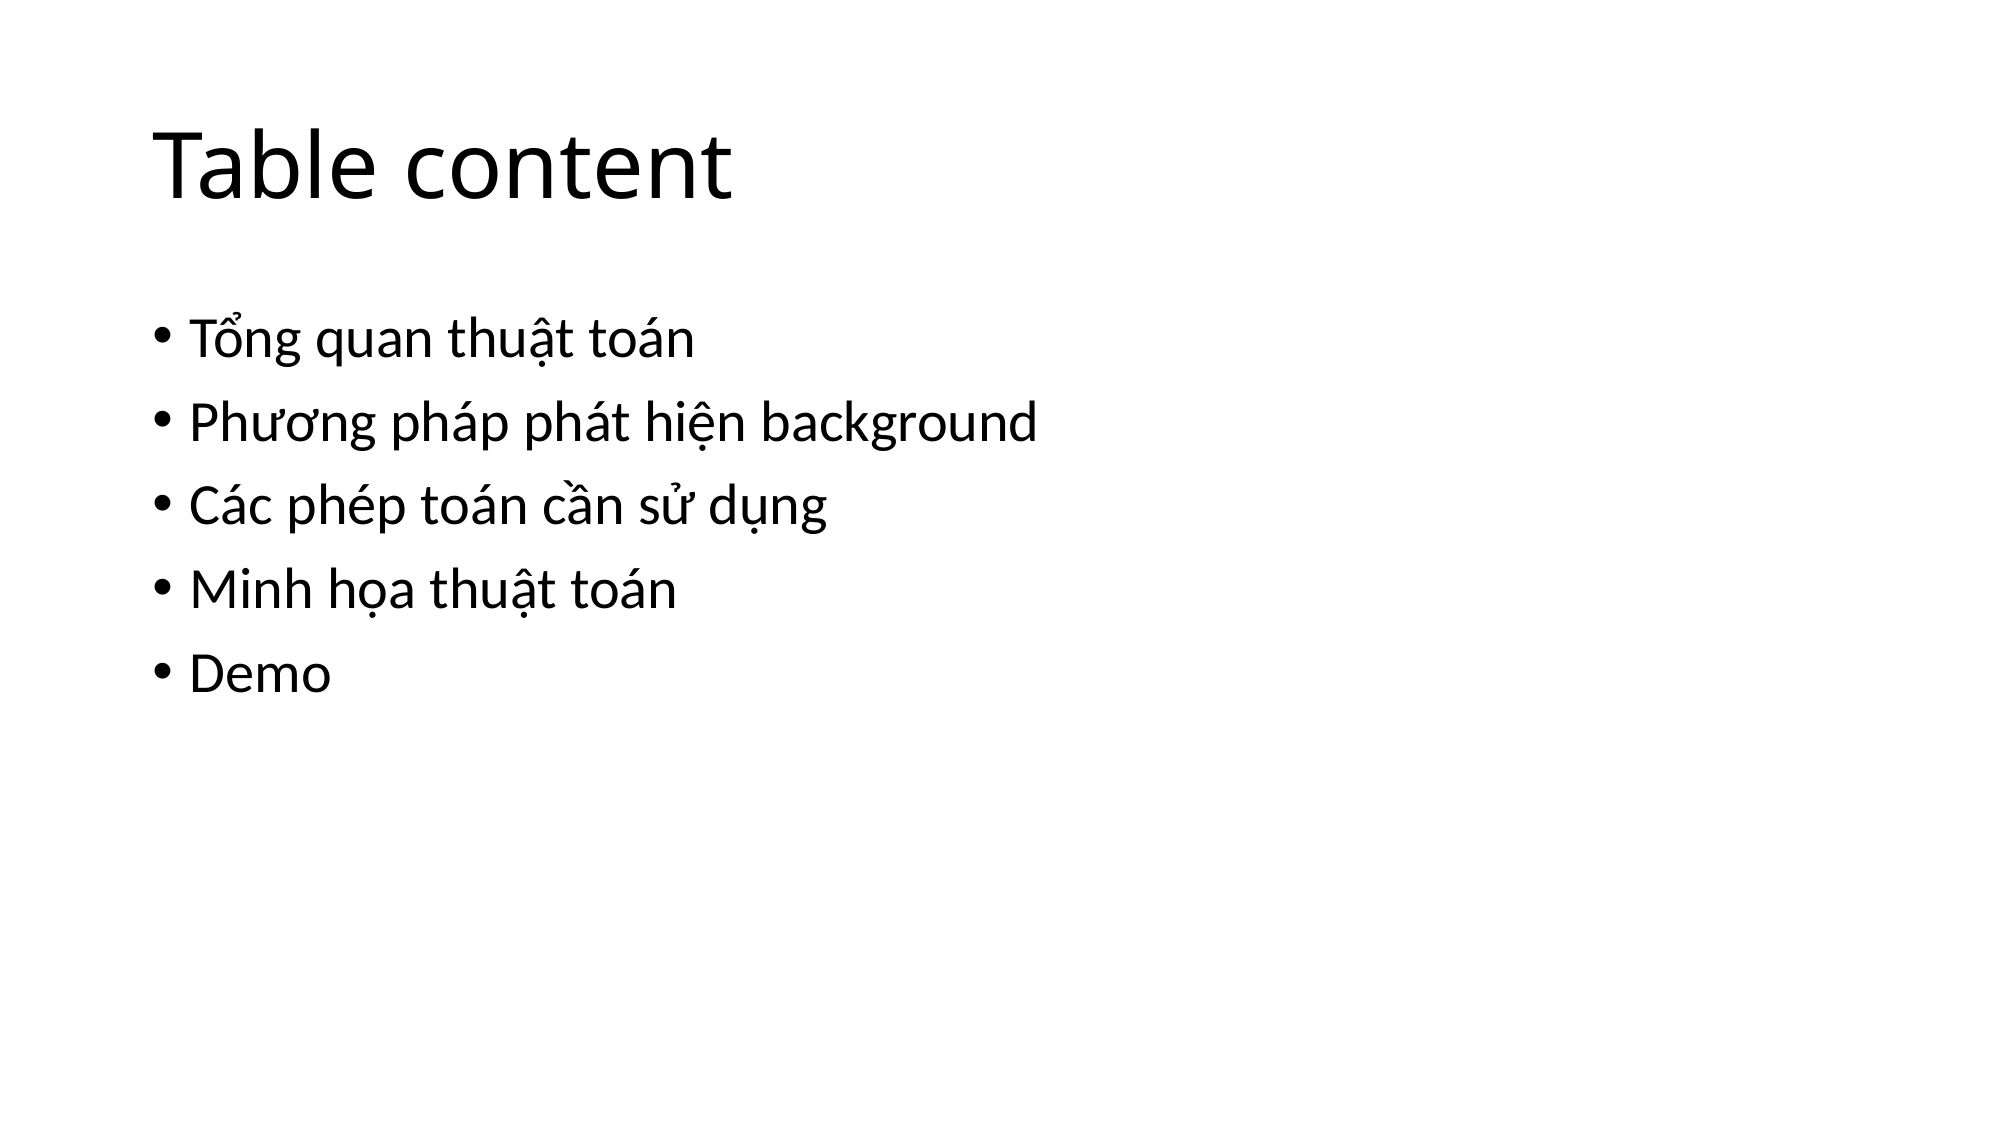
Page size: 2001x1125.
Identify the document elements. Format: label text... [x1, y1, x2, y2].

list Tổng quan thuật toán Phương pháp phát hiện background Các phép toán cần sử dụng Minh họa thuật toán Demo [137, 299, 1863, 1014]
title Table content [137, 59, 1863, 278]
